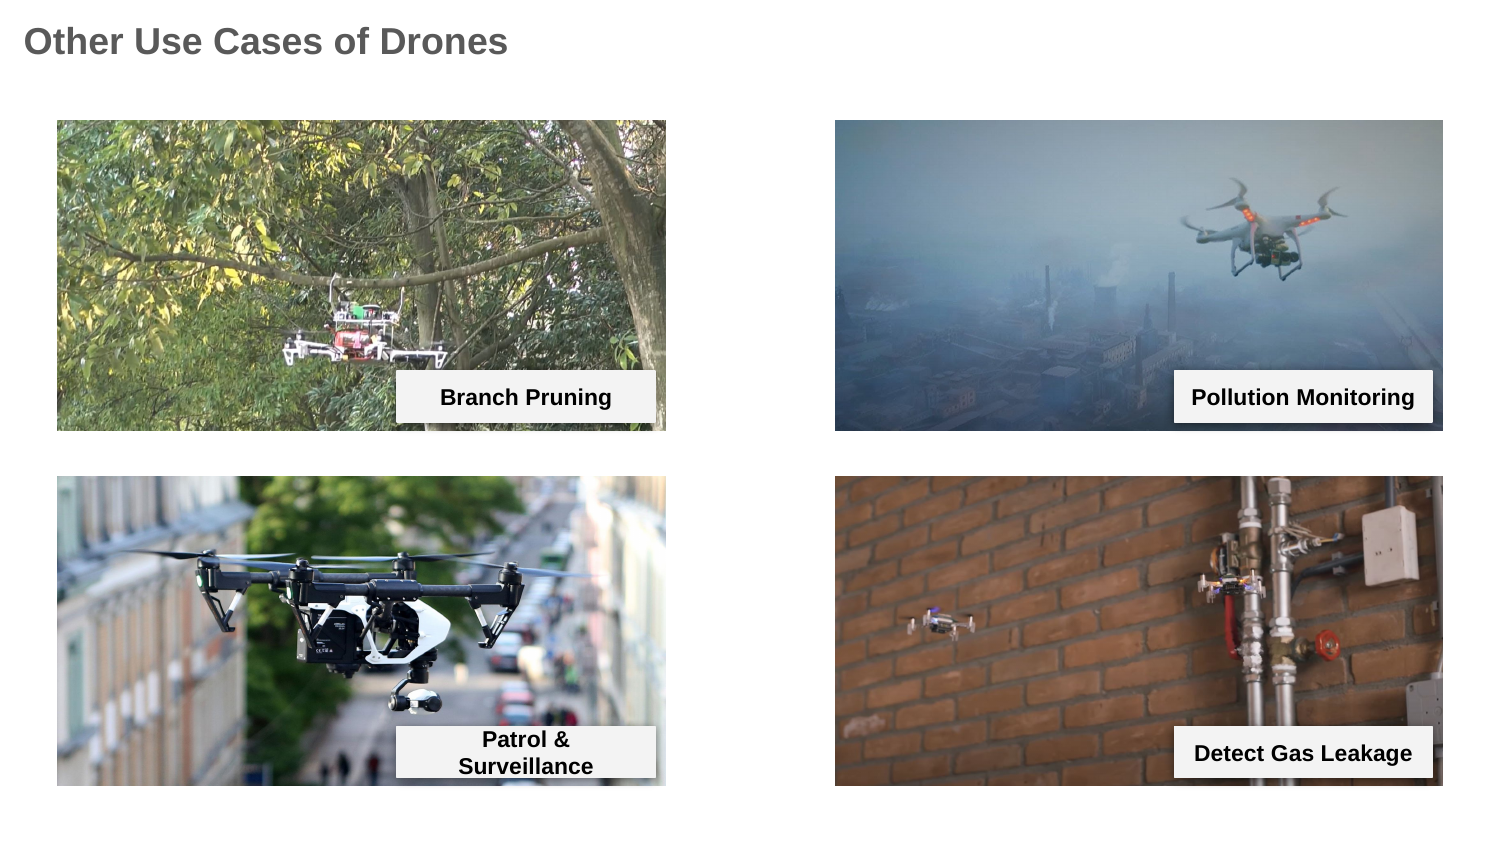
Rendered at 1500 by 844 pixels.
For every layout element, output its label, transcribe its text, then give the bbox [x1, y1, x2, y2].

picture [57, 120, 666, 431]
picture [57, 475, 666, 786]
picture [834, 120, 1443, 431]
picture [834, 475, 1443, 786]
text_box Other Use Cases of Drones [8, 5, 729, 76]
